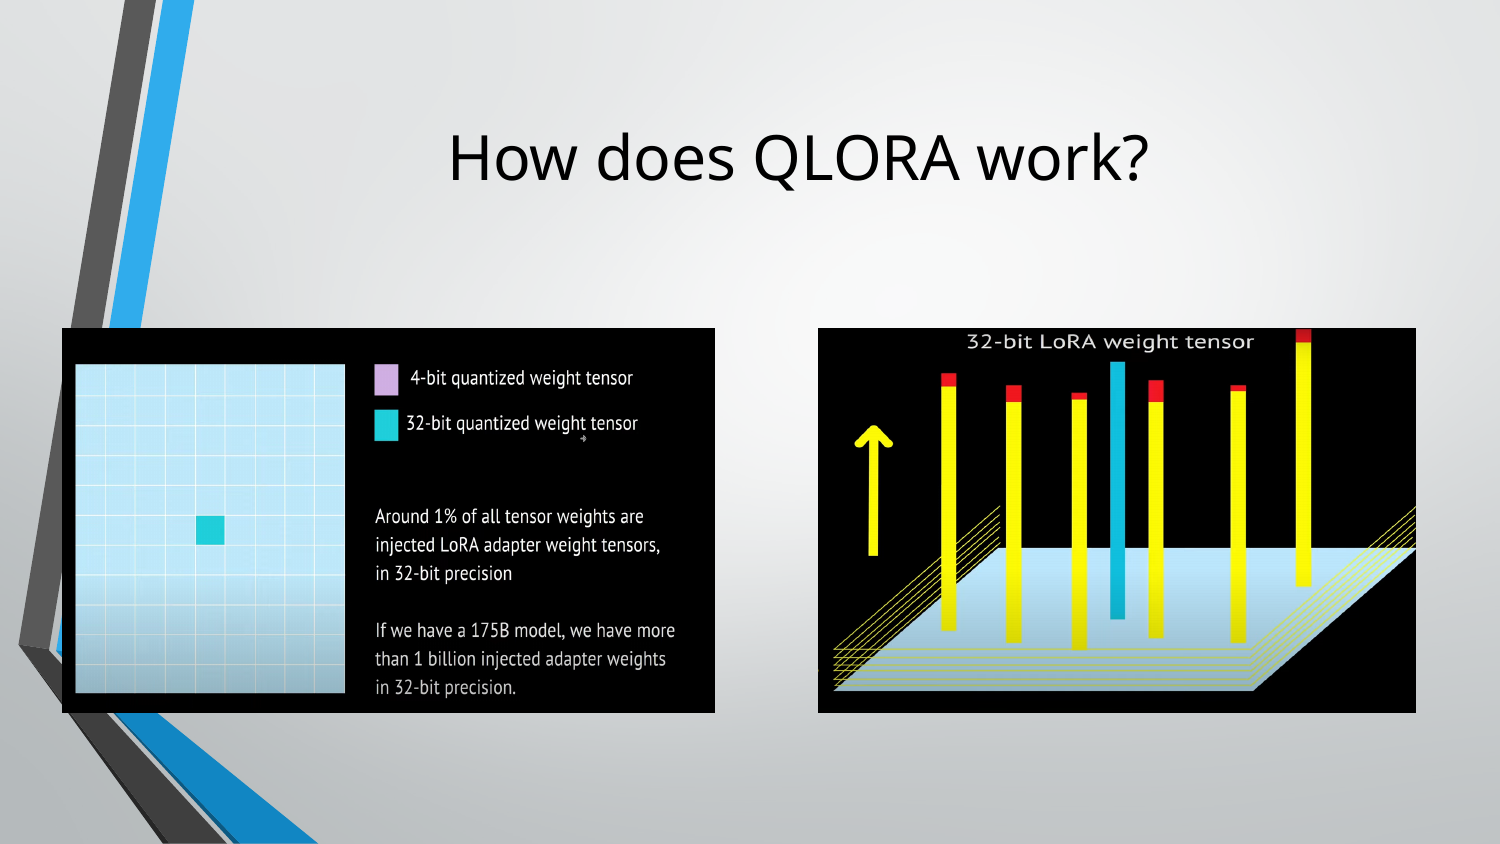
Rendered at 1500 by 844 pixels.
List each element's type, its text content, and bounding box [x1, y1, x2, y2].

title How does QLORA work? [182, 84, 1416, 226]
picture [0, 0, 1500, 844]
